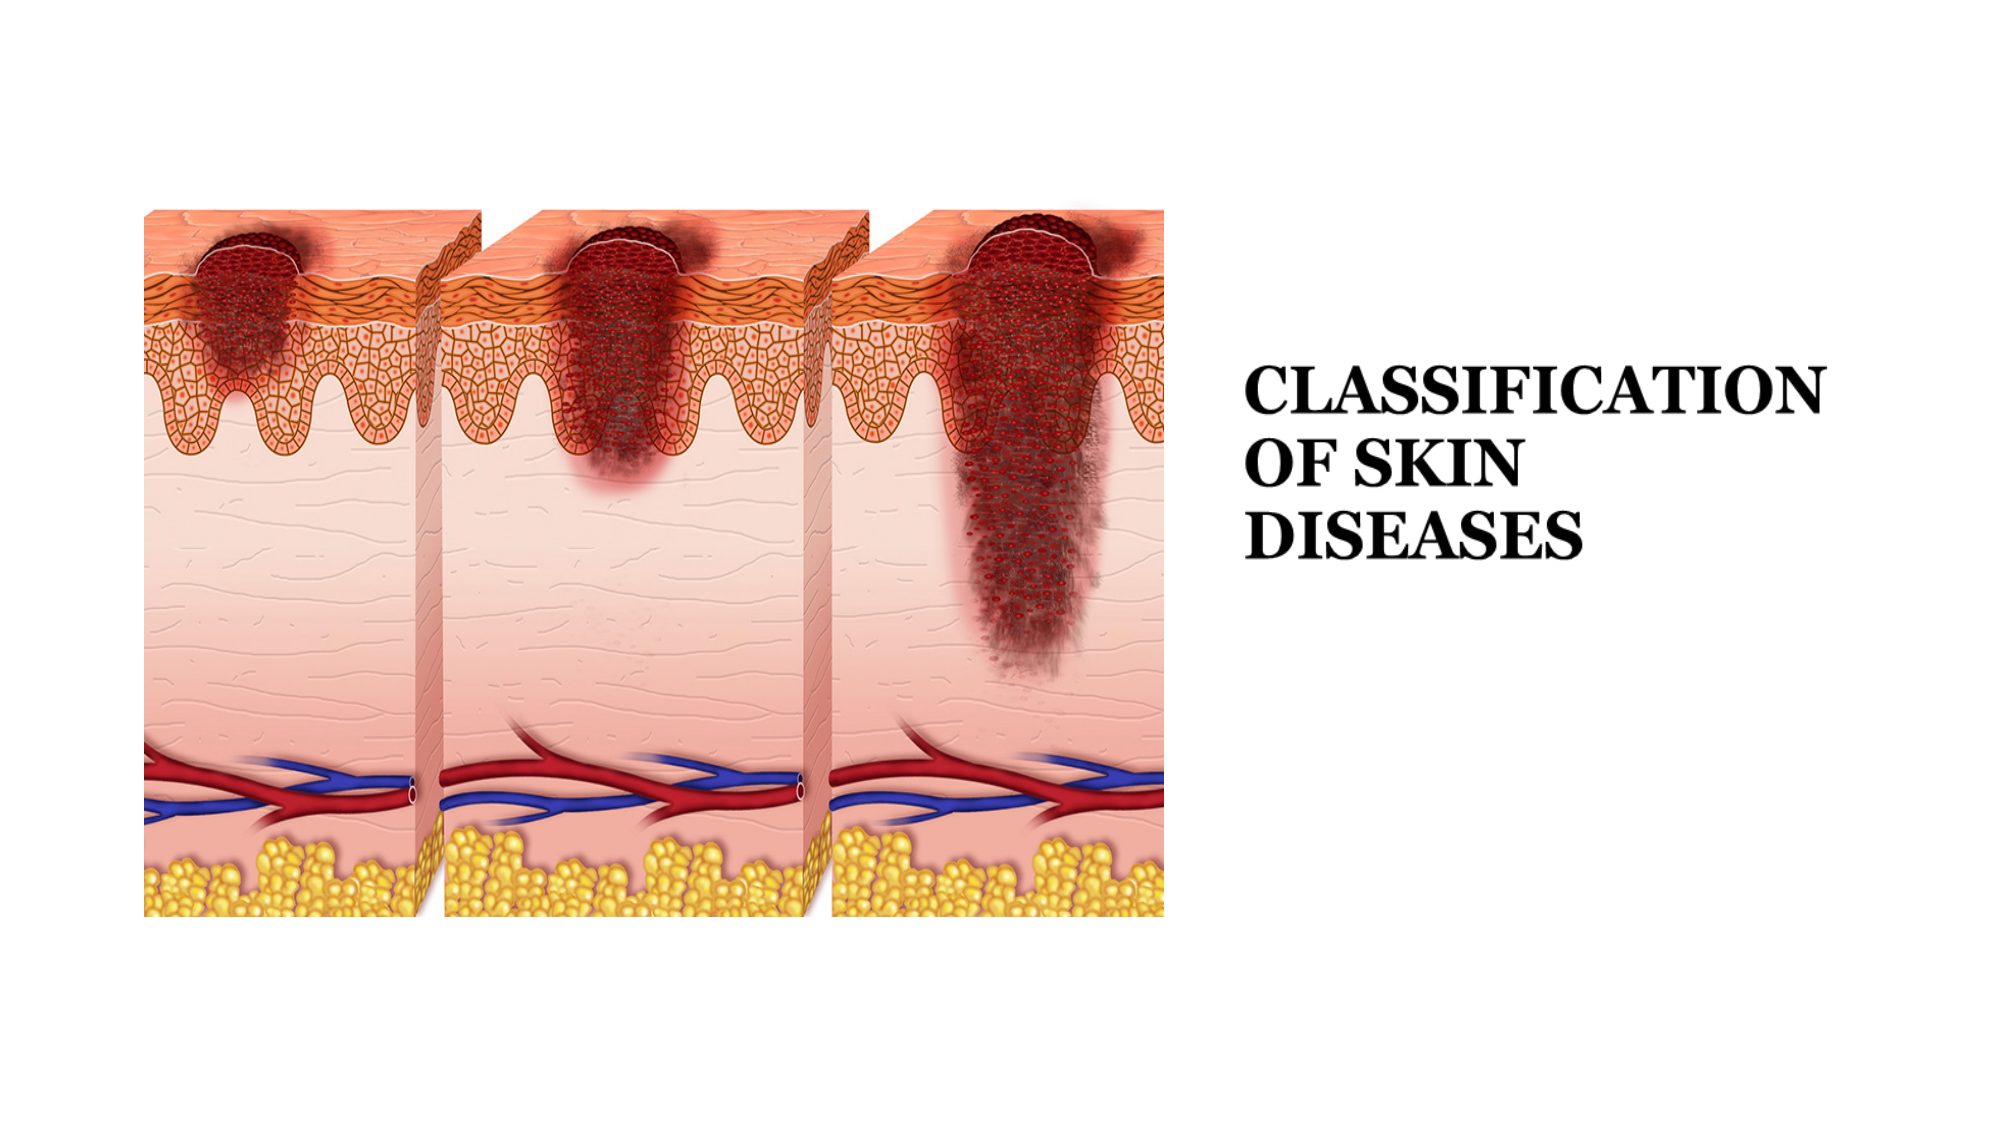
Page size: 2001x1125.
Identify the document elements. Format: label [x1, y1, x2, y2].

picture [144, 169, 1164, 917]
picture [1205, 328, 1884, 616]
